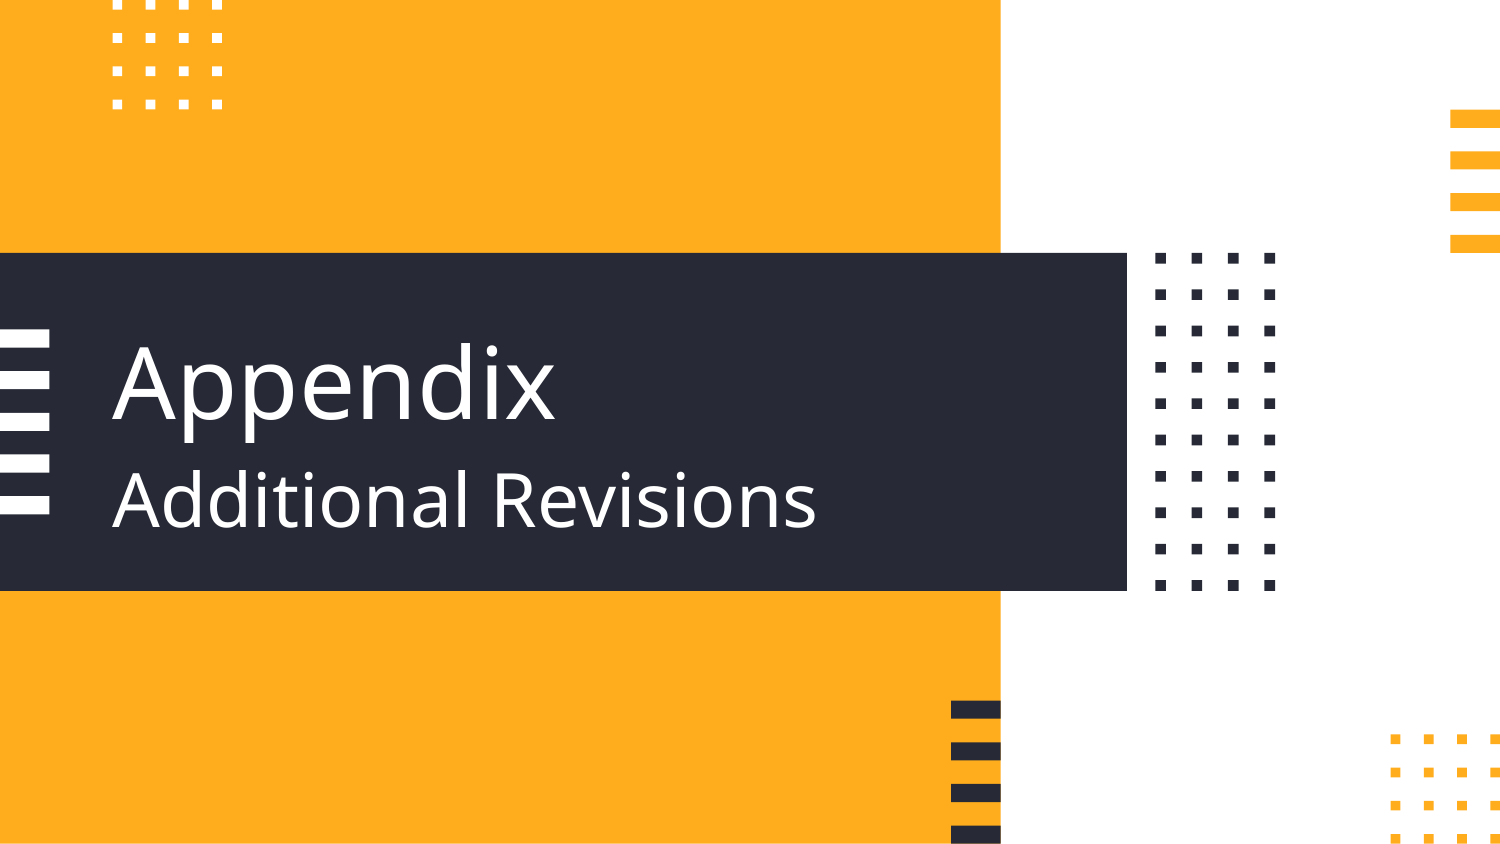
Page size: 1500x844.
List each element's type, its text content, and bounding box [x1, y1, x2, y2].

title Appendix Additional Revisions [112, 252, 1104, 591]
